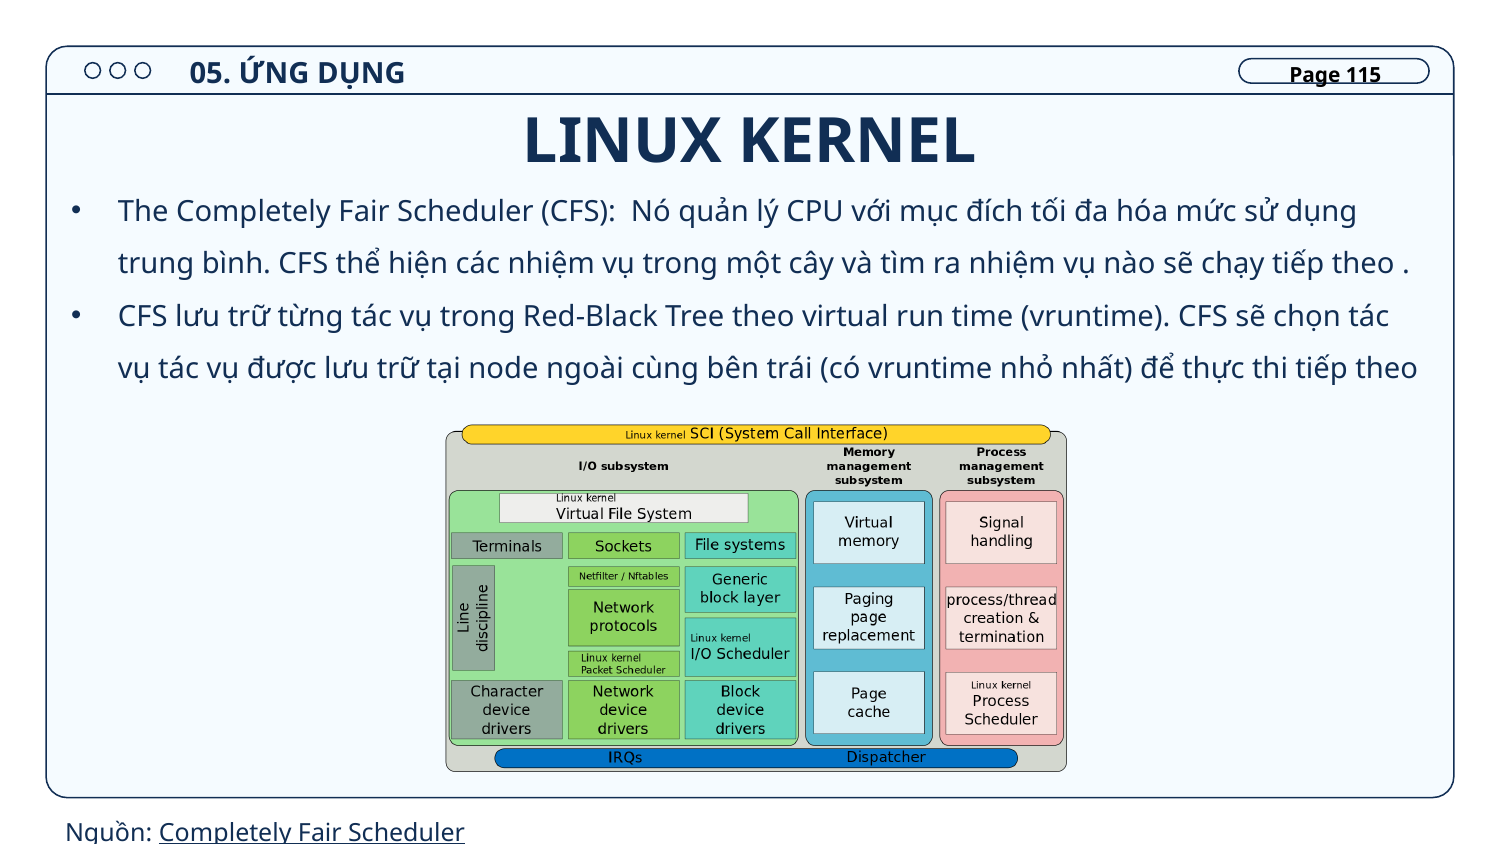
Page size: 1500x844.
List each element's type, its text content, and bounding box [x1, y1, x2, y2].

text_box Nguồn: Completely Fair Scheduler [43, 784, 1469, 844]
title LINUX KERNEL [118, 85, 1382, 159]
picture [442, 421, 1070, 775]
text_box 05. ỨNG DỤNG [160, 39, 436, 109]
text_box Page 115 [1274, 53, 1398, 94]
subtitle The Completely Fair Scheduler (CFS): Nó quản lý CPU với mục đích tối đa hóa mức sử dụng trung bình. CFS thể hiện các nhiệm vụ trong một cây và tìm ra nhiệm vụ nào sẽ chạy tiếp theo . CFS lưu trữ từng tác vụ trong Red-Black Tree theo virtual run time (vruntime). CFS sẽ chọn tác vụ tác vụ được lưu trữ tại node ngoài cùng bên trái (có vruntime nhỏ nhất) để thực thi tiếp theo [56, 159, 1444, 422]
